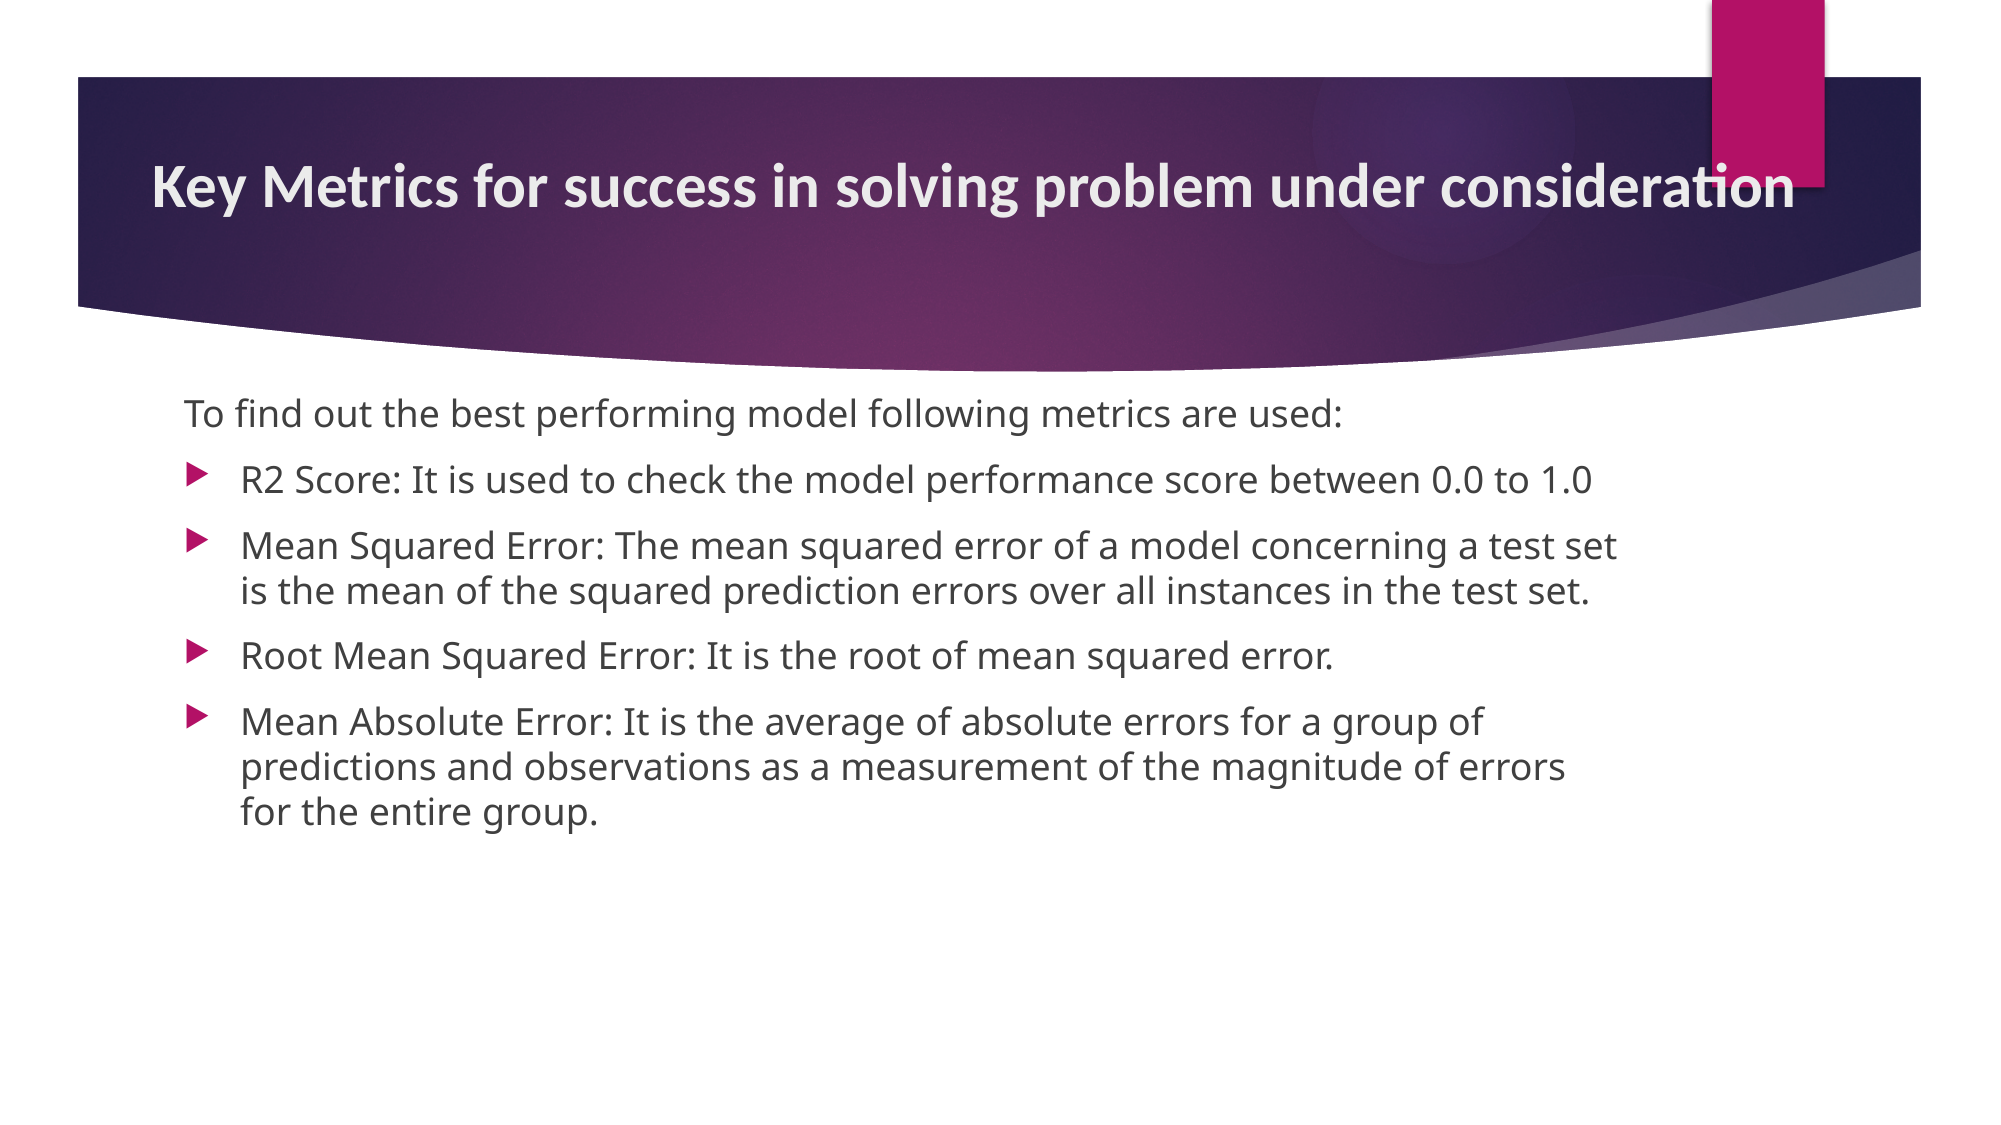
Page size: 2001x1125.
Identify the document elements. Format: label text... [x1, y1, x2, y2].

list To find out the best performing model following metrics are used: R2 Score: It is used to check the model performance score between 0.0 to 1.0 Mean Squared Error: The mean squared error of a model concerning a test set is the mean of the squared prediction errors over all instances in the test set. Root Mean Squared Error: It is the root of mean squared error. Mean Absolute Error: It is the average of absolute errors for a group of predictions and observations as a measurement of the magnitude of errors for the entire group. [169, 382, 1638, 988]
title Key Metrics for success in solving problem under consideration [137, 111, 1863, 330]
